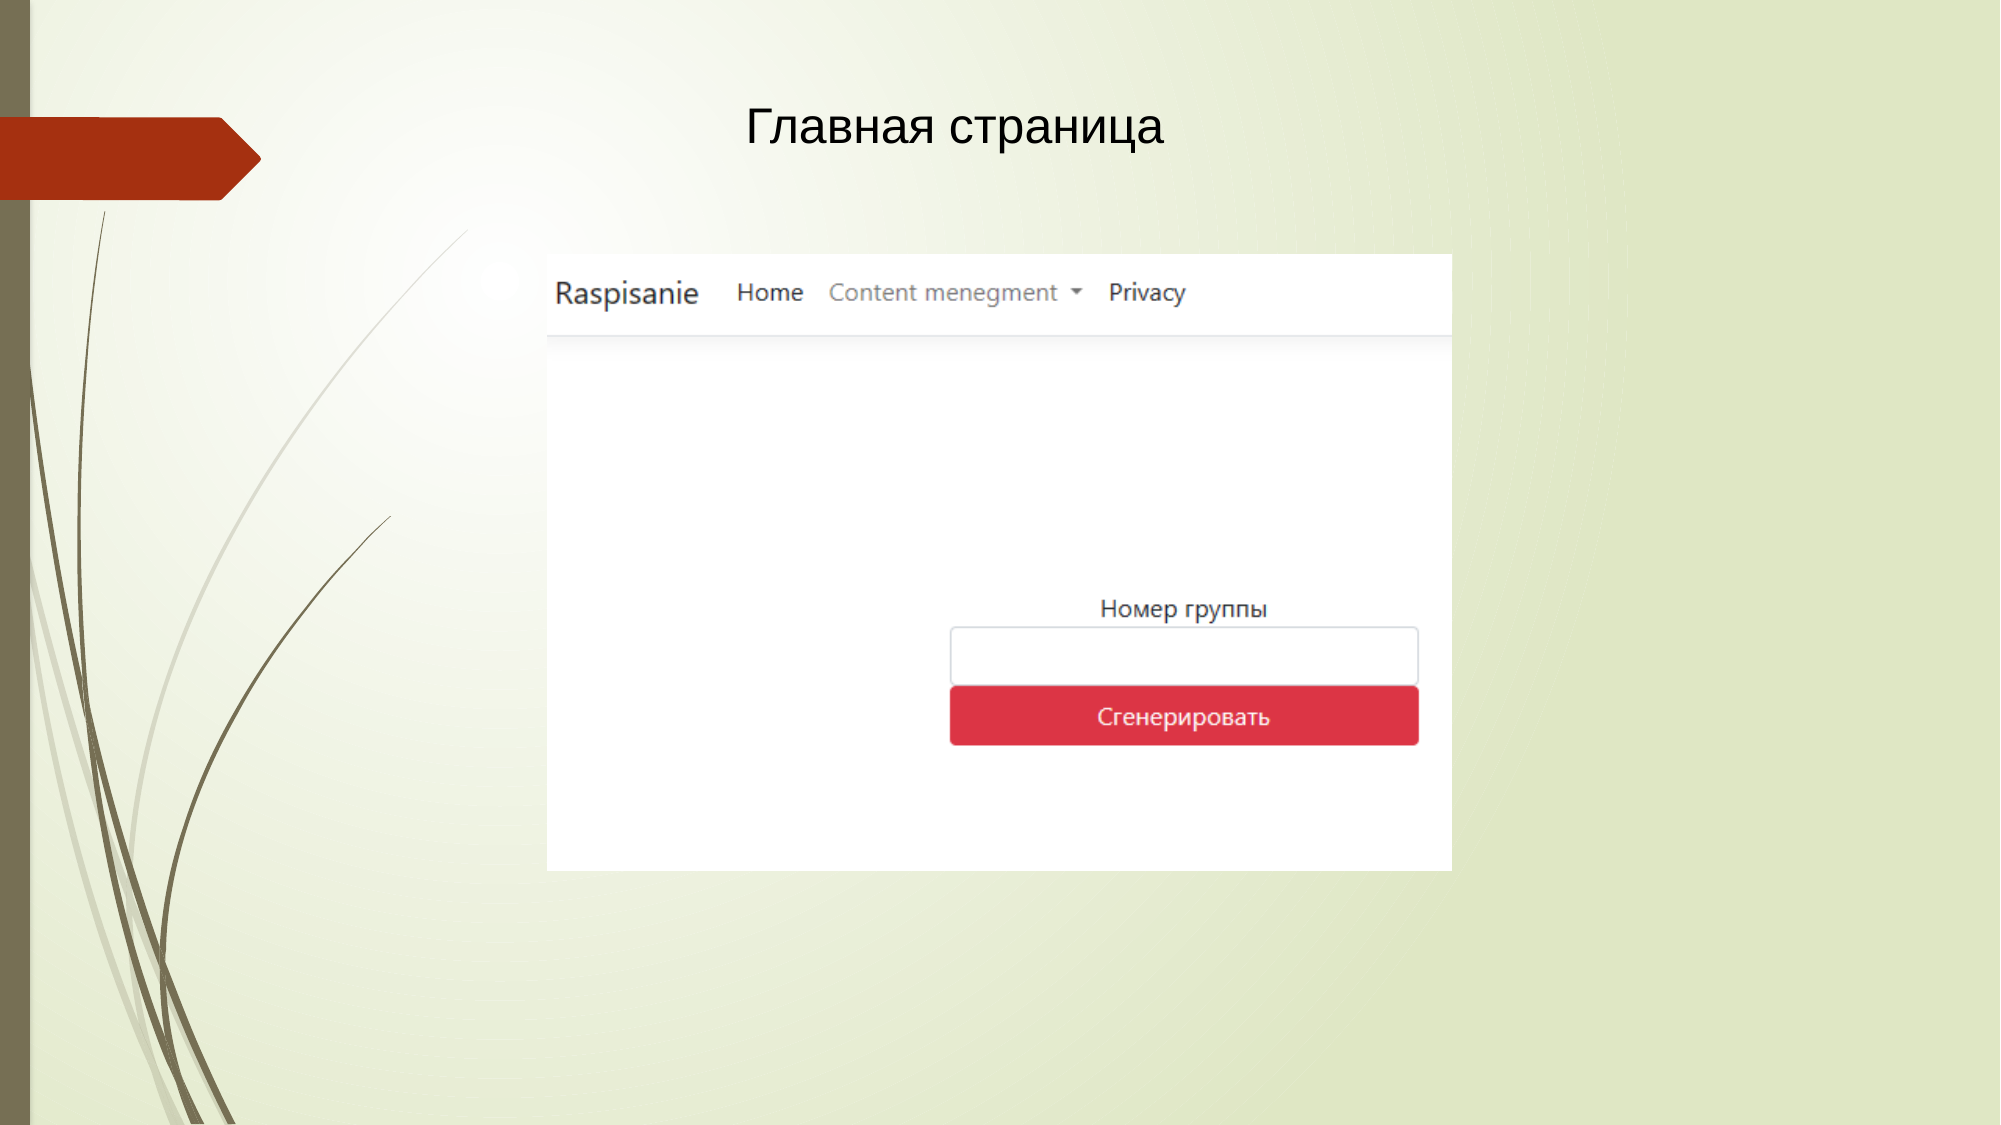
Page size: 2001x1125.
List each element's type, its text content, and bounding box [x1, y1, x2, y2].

picture [547, 254, 1453, 871]
text_box Главная страница [730, 86, 1180, 162]
